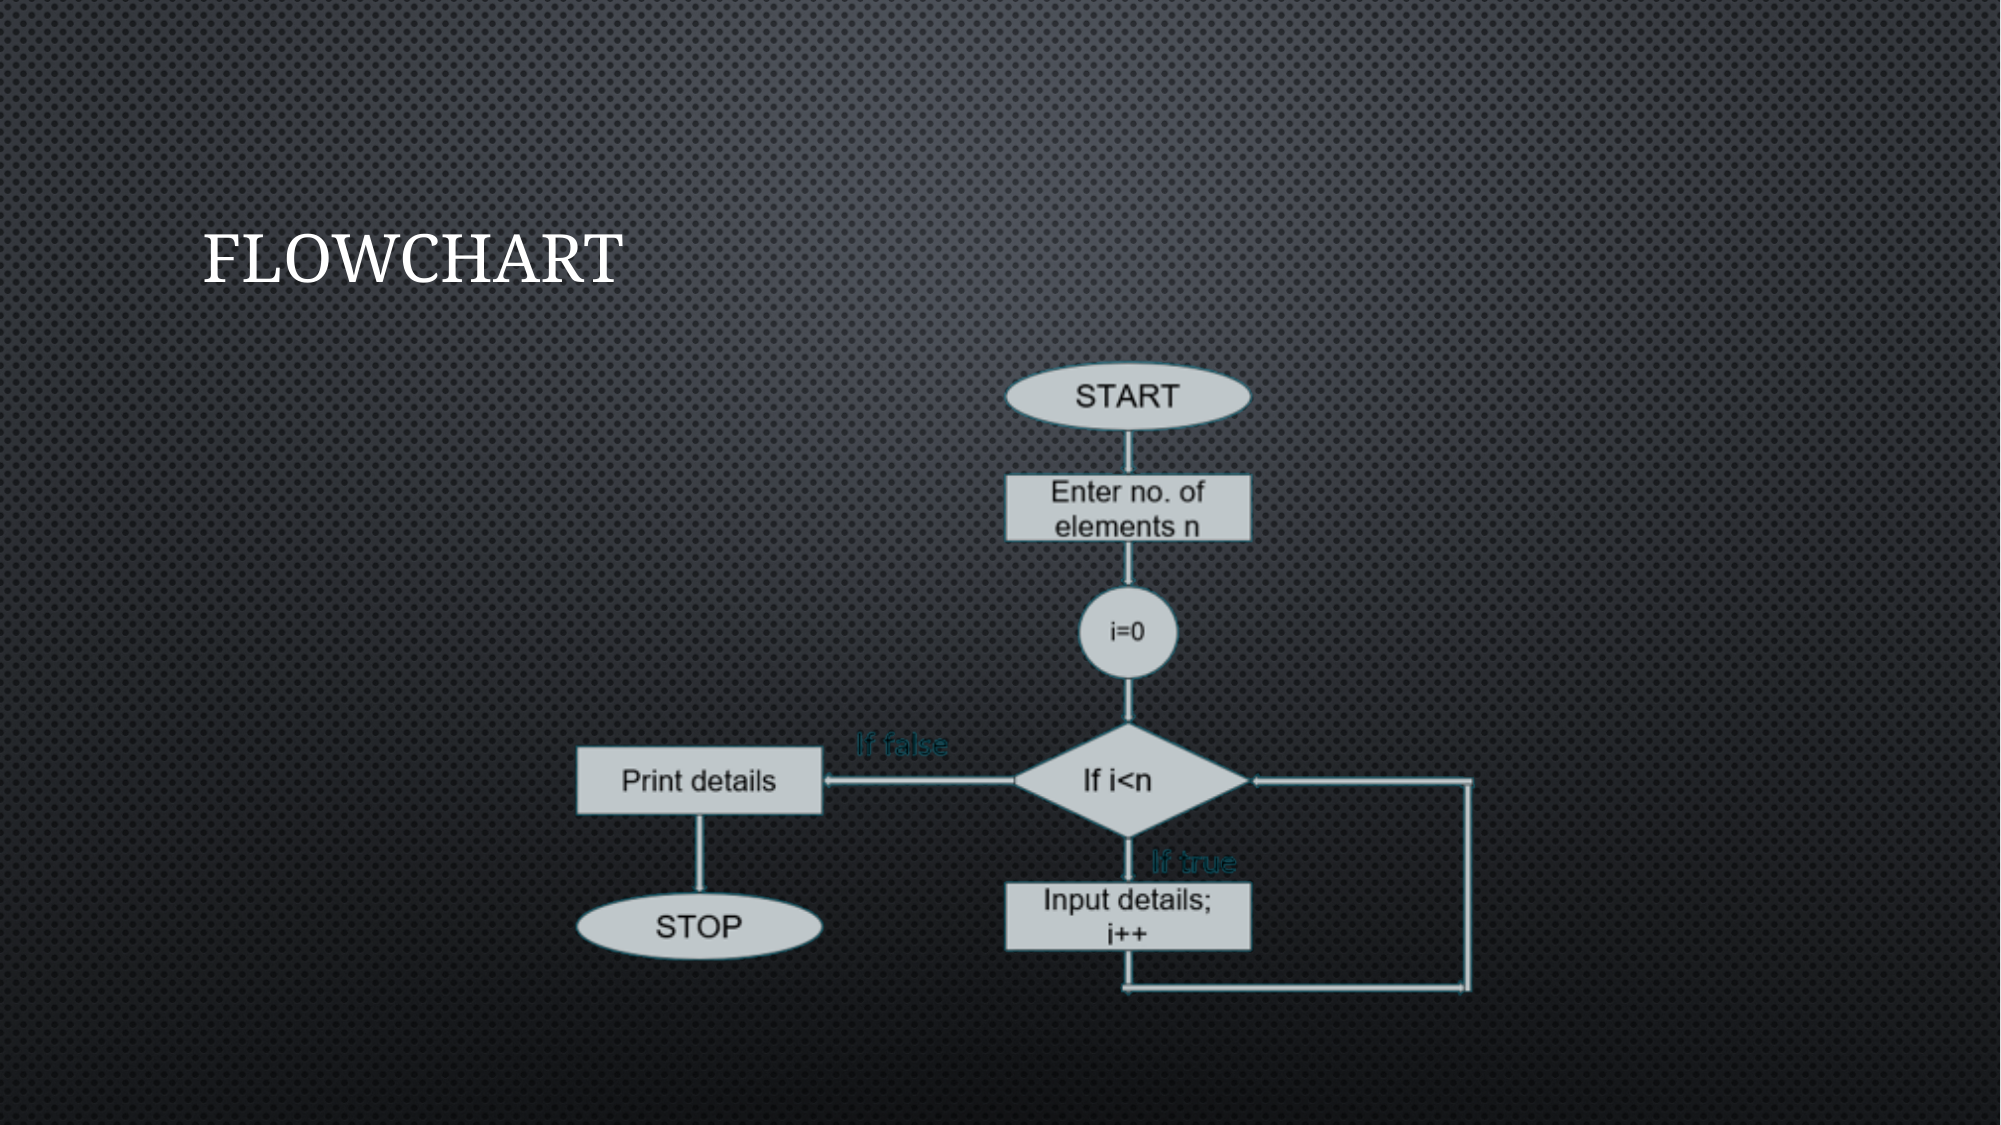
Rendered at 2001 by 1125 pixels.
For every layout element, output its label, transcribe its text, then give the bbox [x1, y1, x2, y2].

title Flowchart [187, 99, 1813, 413]
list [284, 340, 1716, 1026]
